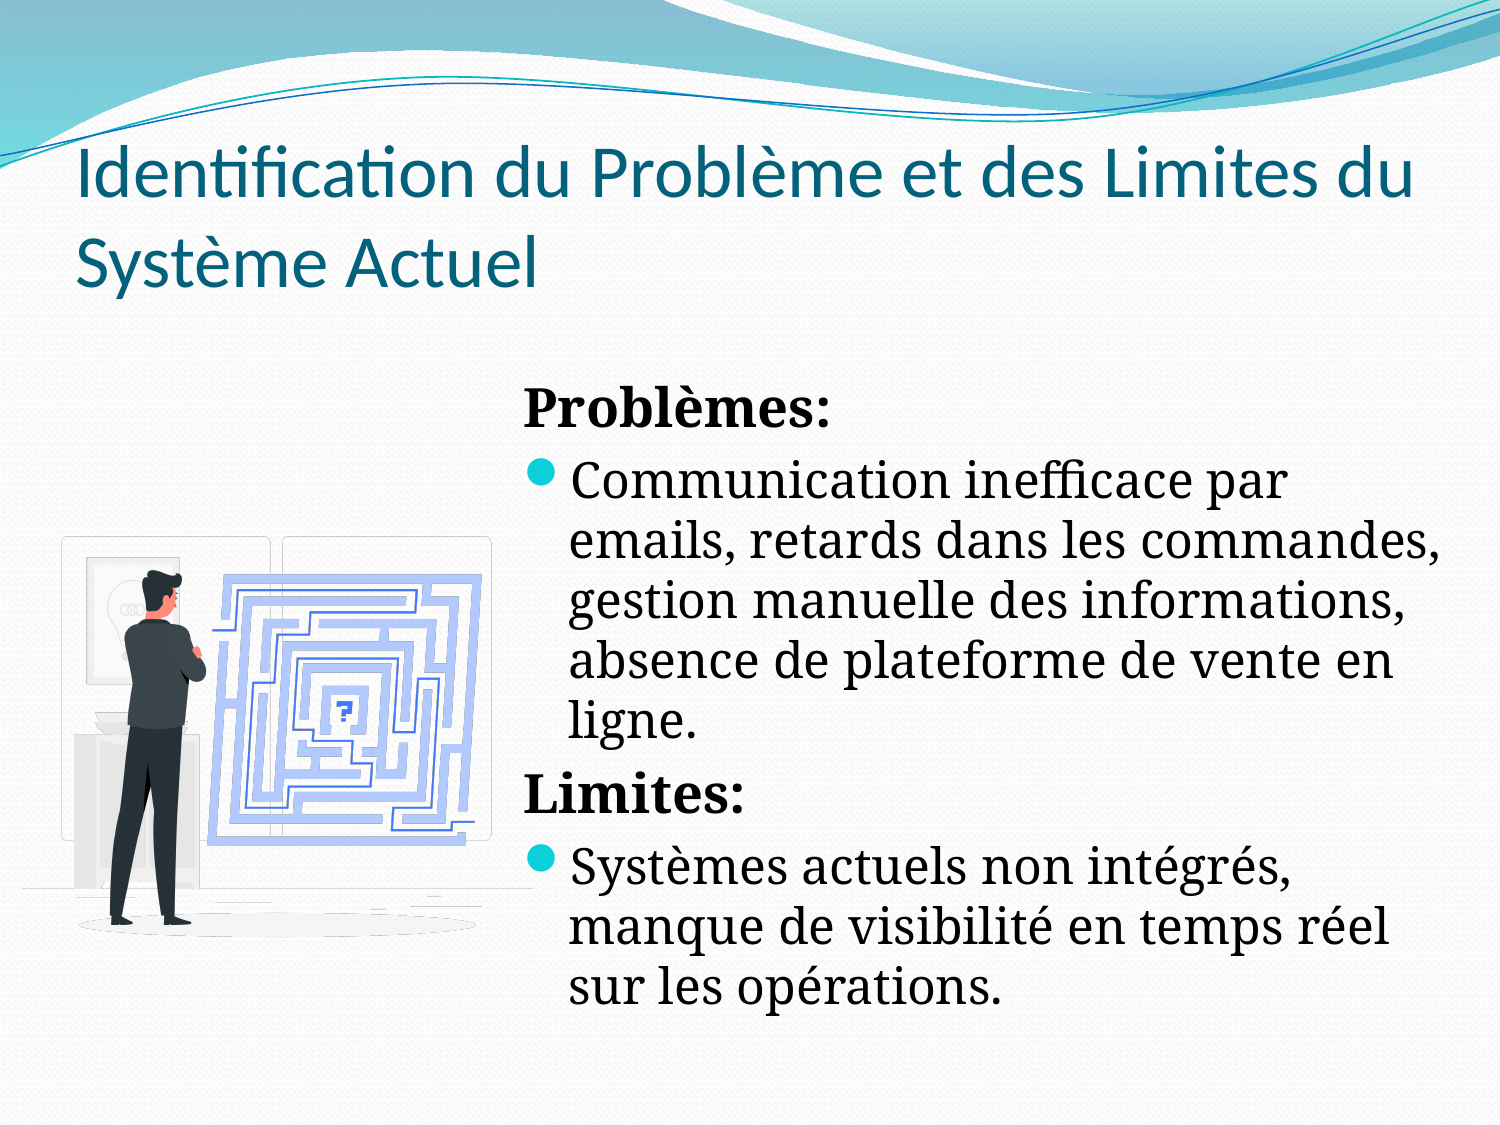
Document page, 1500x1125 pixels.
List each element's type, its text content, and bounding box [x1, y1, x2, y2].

title Identification du Problème et des Limites du Système Actuel [75, 115, 1425, 303]
picture [21, 477, 533, 1015]
list Problèmes: Communication inefficace par emails, retards dans les commandes, gestion manuelle des informations, absence de plateforme de vente en ligne. Limites: Systèmes actuels non intégrés, manque de visibilité en temps réel sur les opérations. [508, 289, 1482, 1033]
